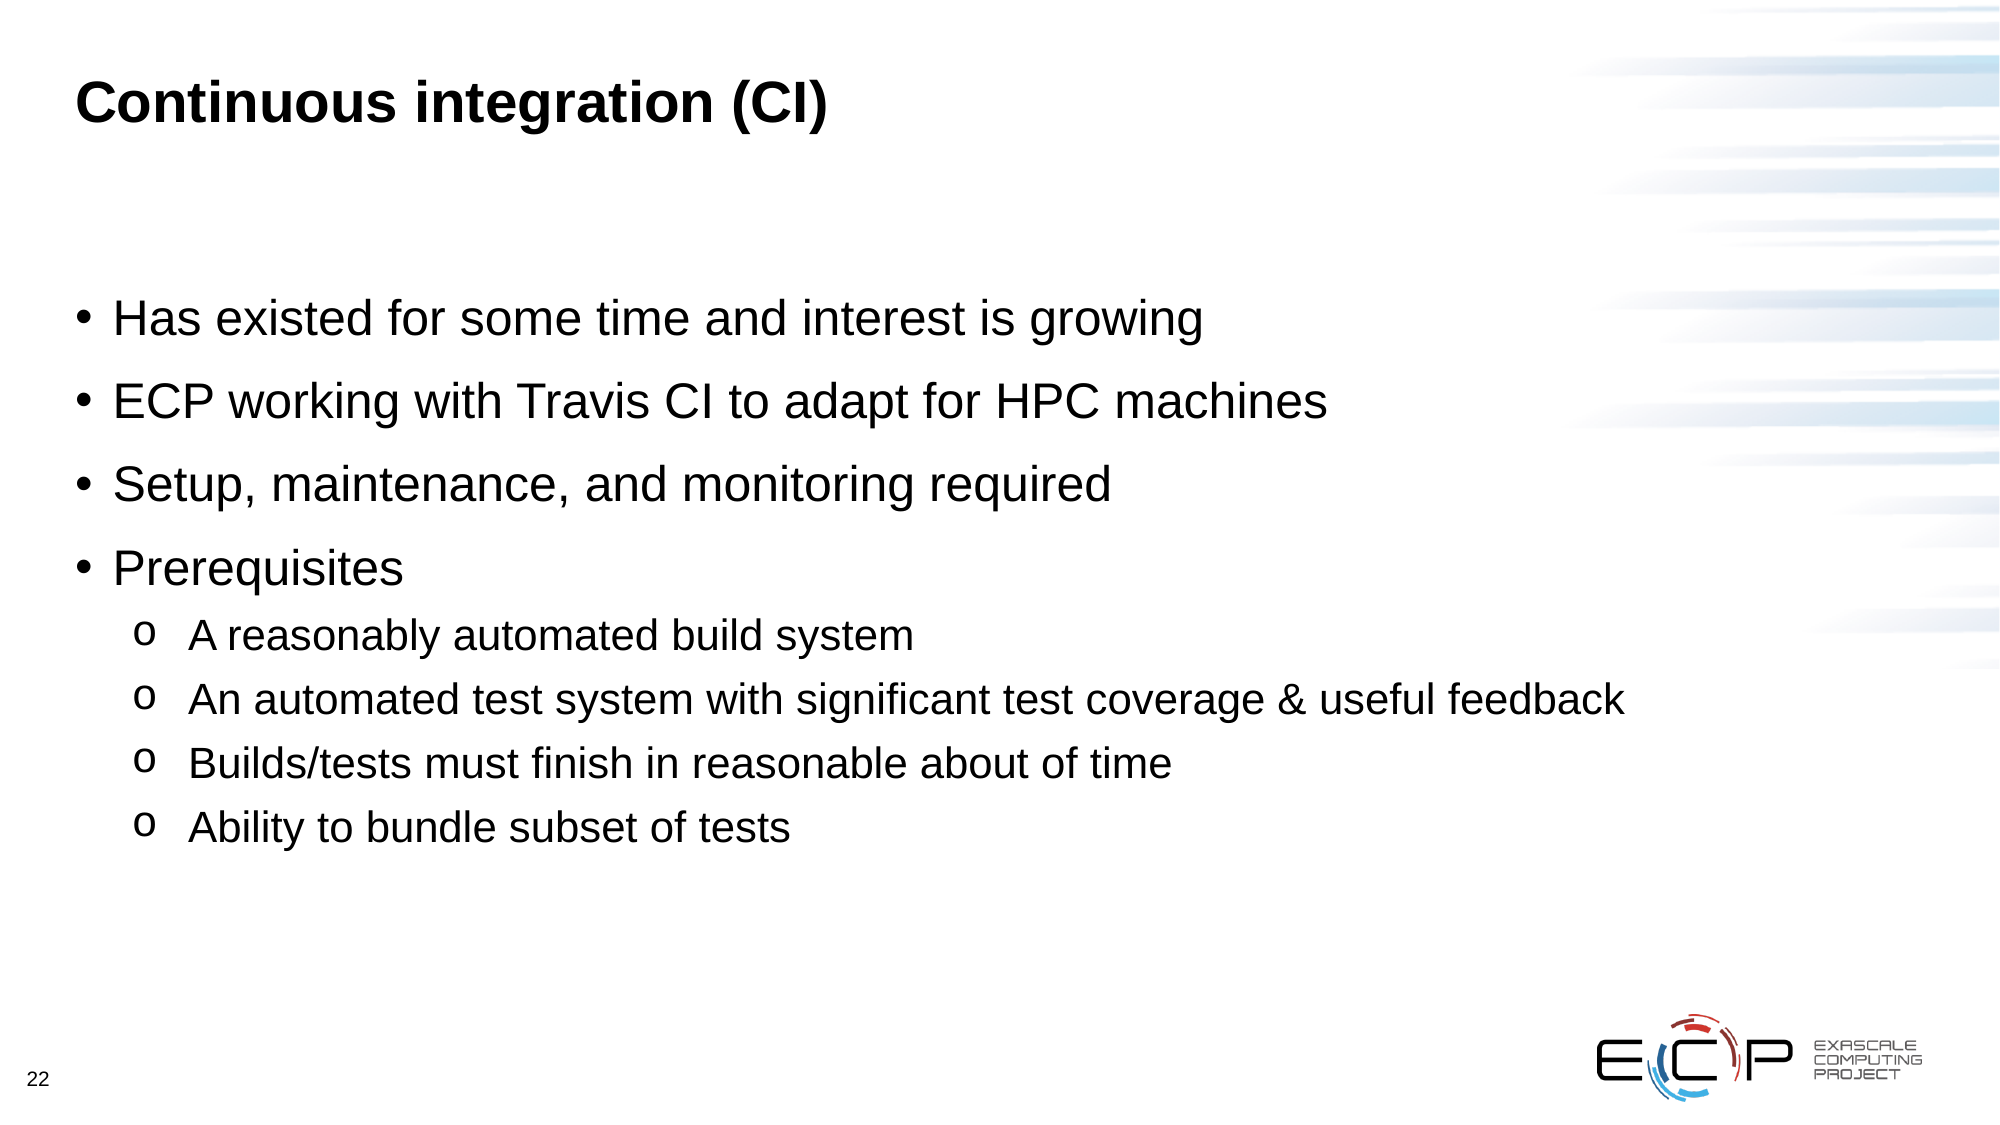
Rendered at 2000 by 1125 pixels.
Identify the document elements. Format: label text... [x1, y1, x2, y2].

picture [1531, 0, 2000, 669]
list Has existed for some time and interest is growing ECP working with Travis CI to adapt for HPC machines Setup, maintenance, and monitoring required Prerequisites A reasonably automated build system An automated test system with significant test coverage & useful feedback Builds/tests must finish in reasonable about of time Ability to bundle subset of tests [59, 284, 1926, 950]
picture [1597, 1014, 1922, 1102]
title Continuous integration (CI) [59, 67, 1926, 218]
